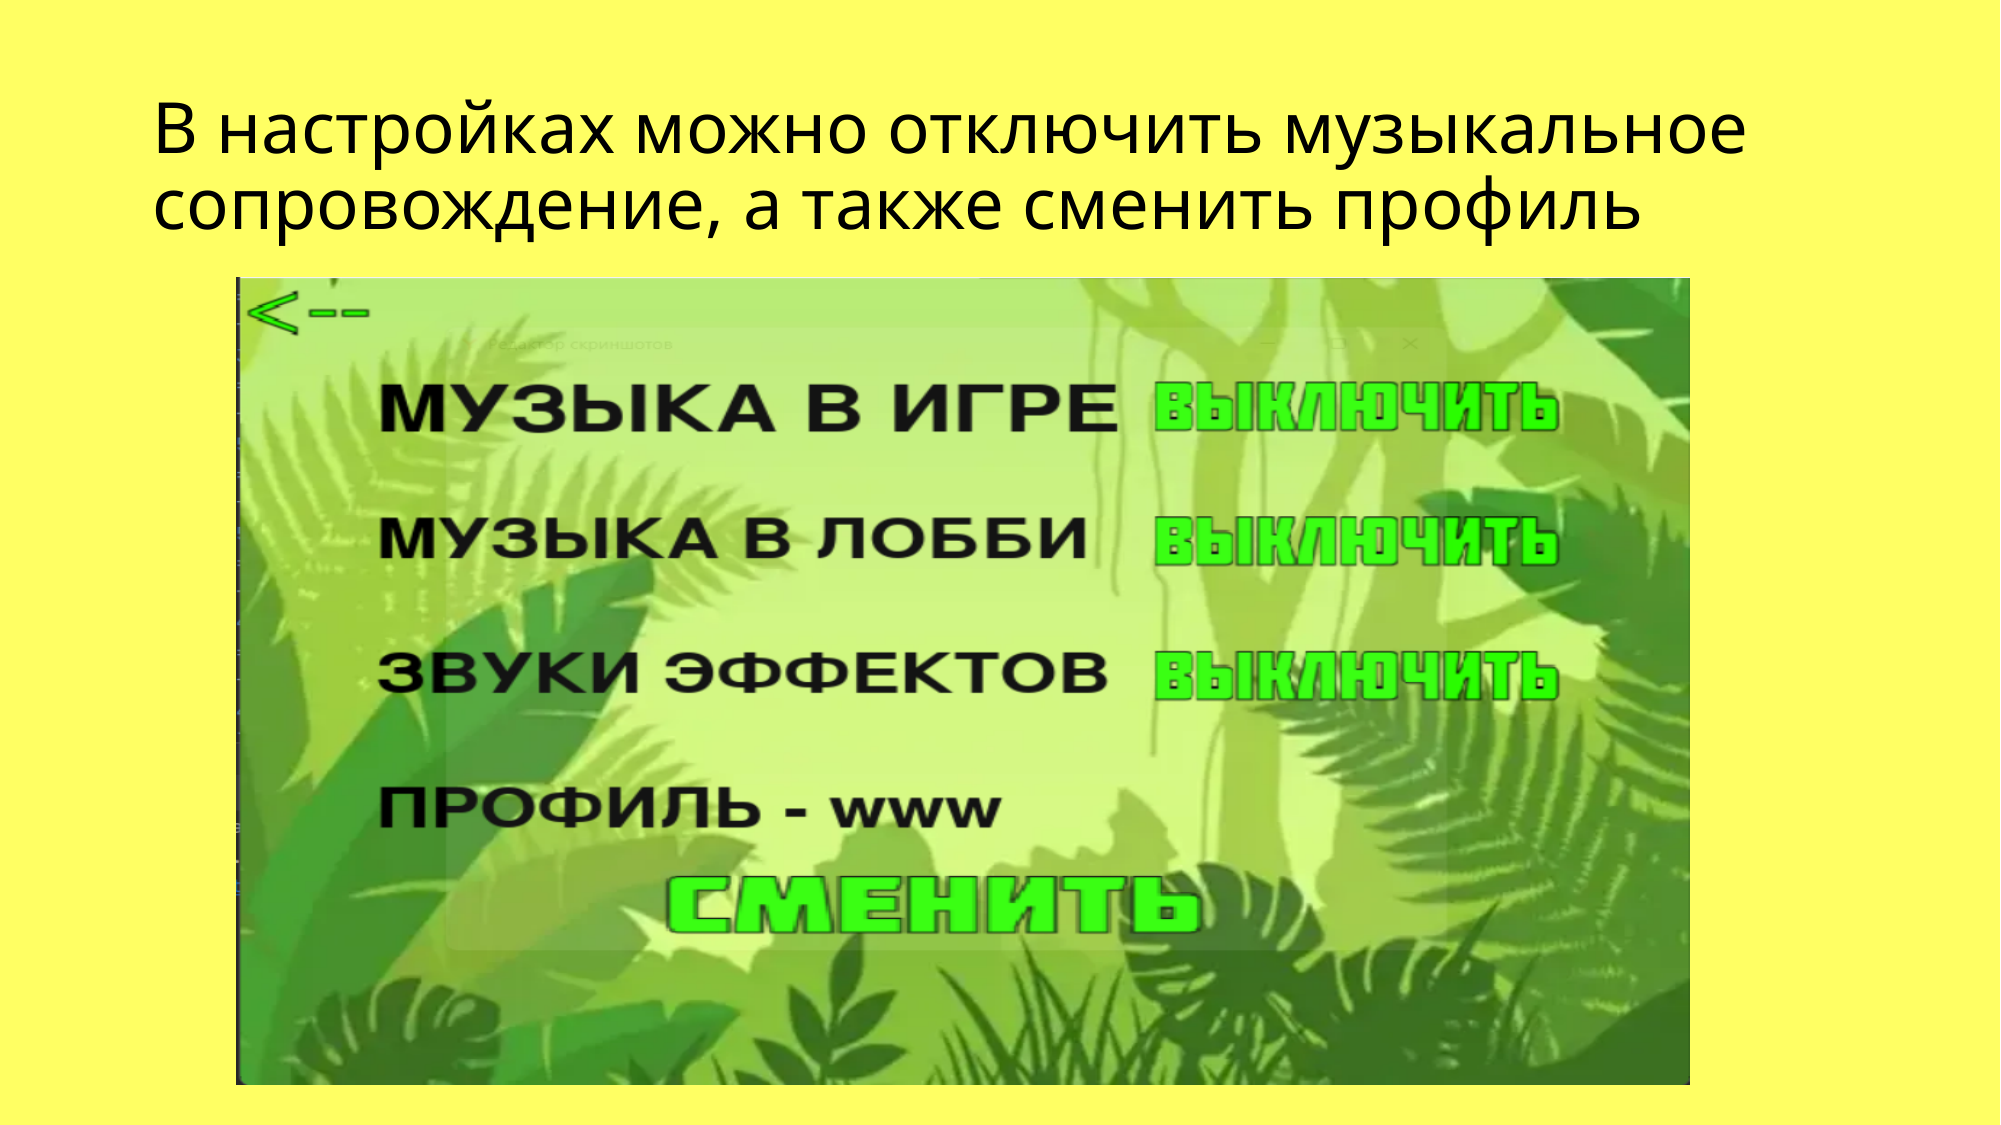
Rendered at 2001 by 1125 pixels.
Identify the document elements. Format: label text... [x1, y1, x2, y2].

title В настройках можно отключить музыкальное сопровождение, а также сменить профиль [137, 59, 1863, 278]
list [236, 277, 1690, 1085]
